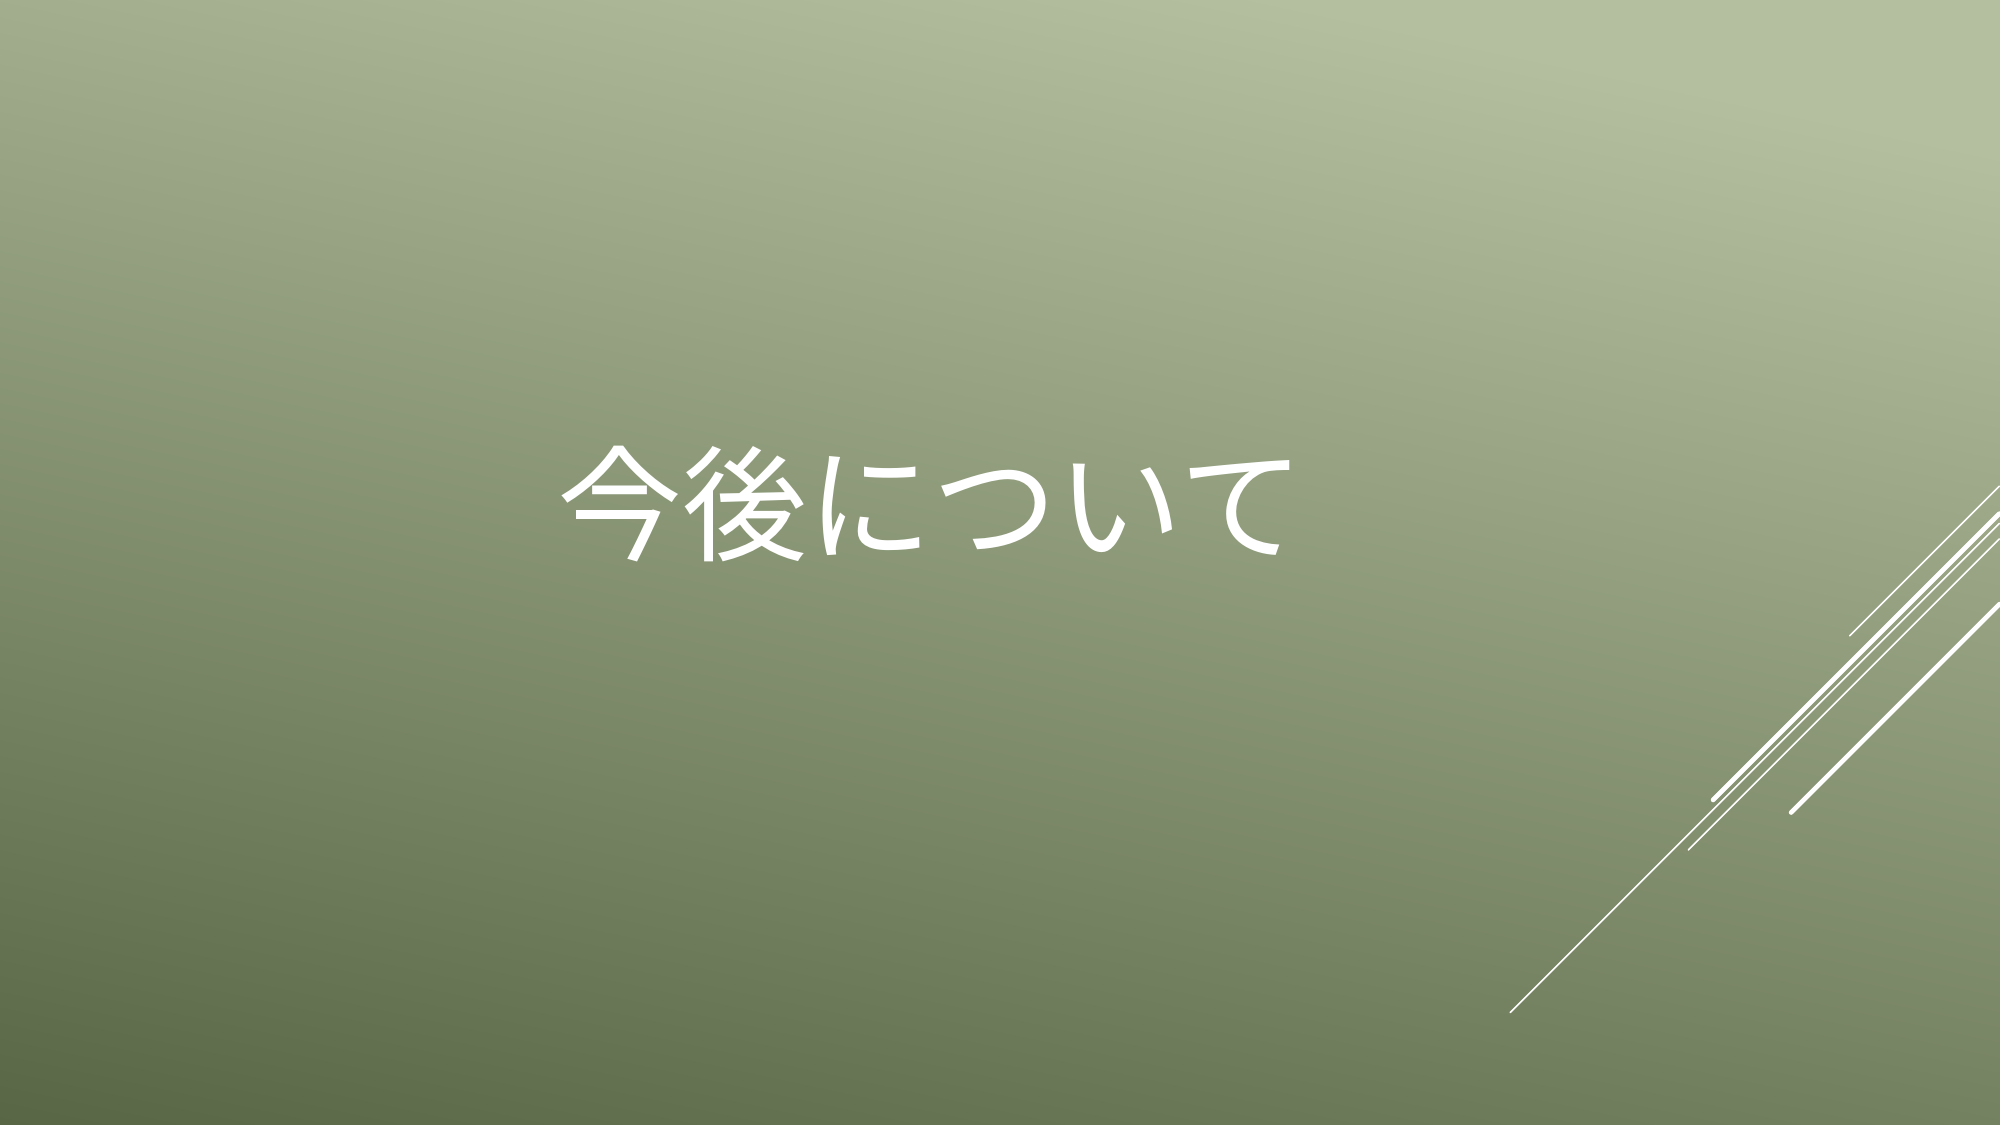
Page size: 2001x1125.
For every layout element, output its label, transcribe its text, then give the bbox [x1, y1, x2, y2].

text_box 今後について [543, 418, 1320, 584]
